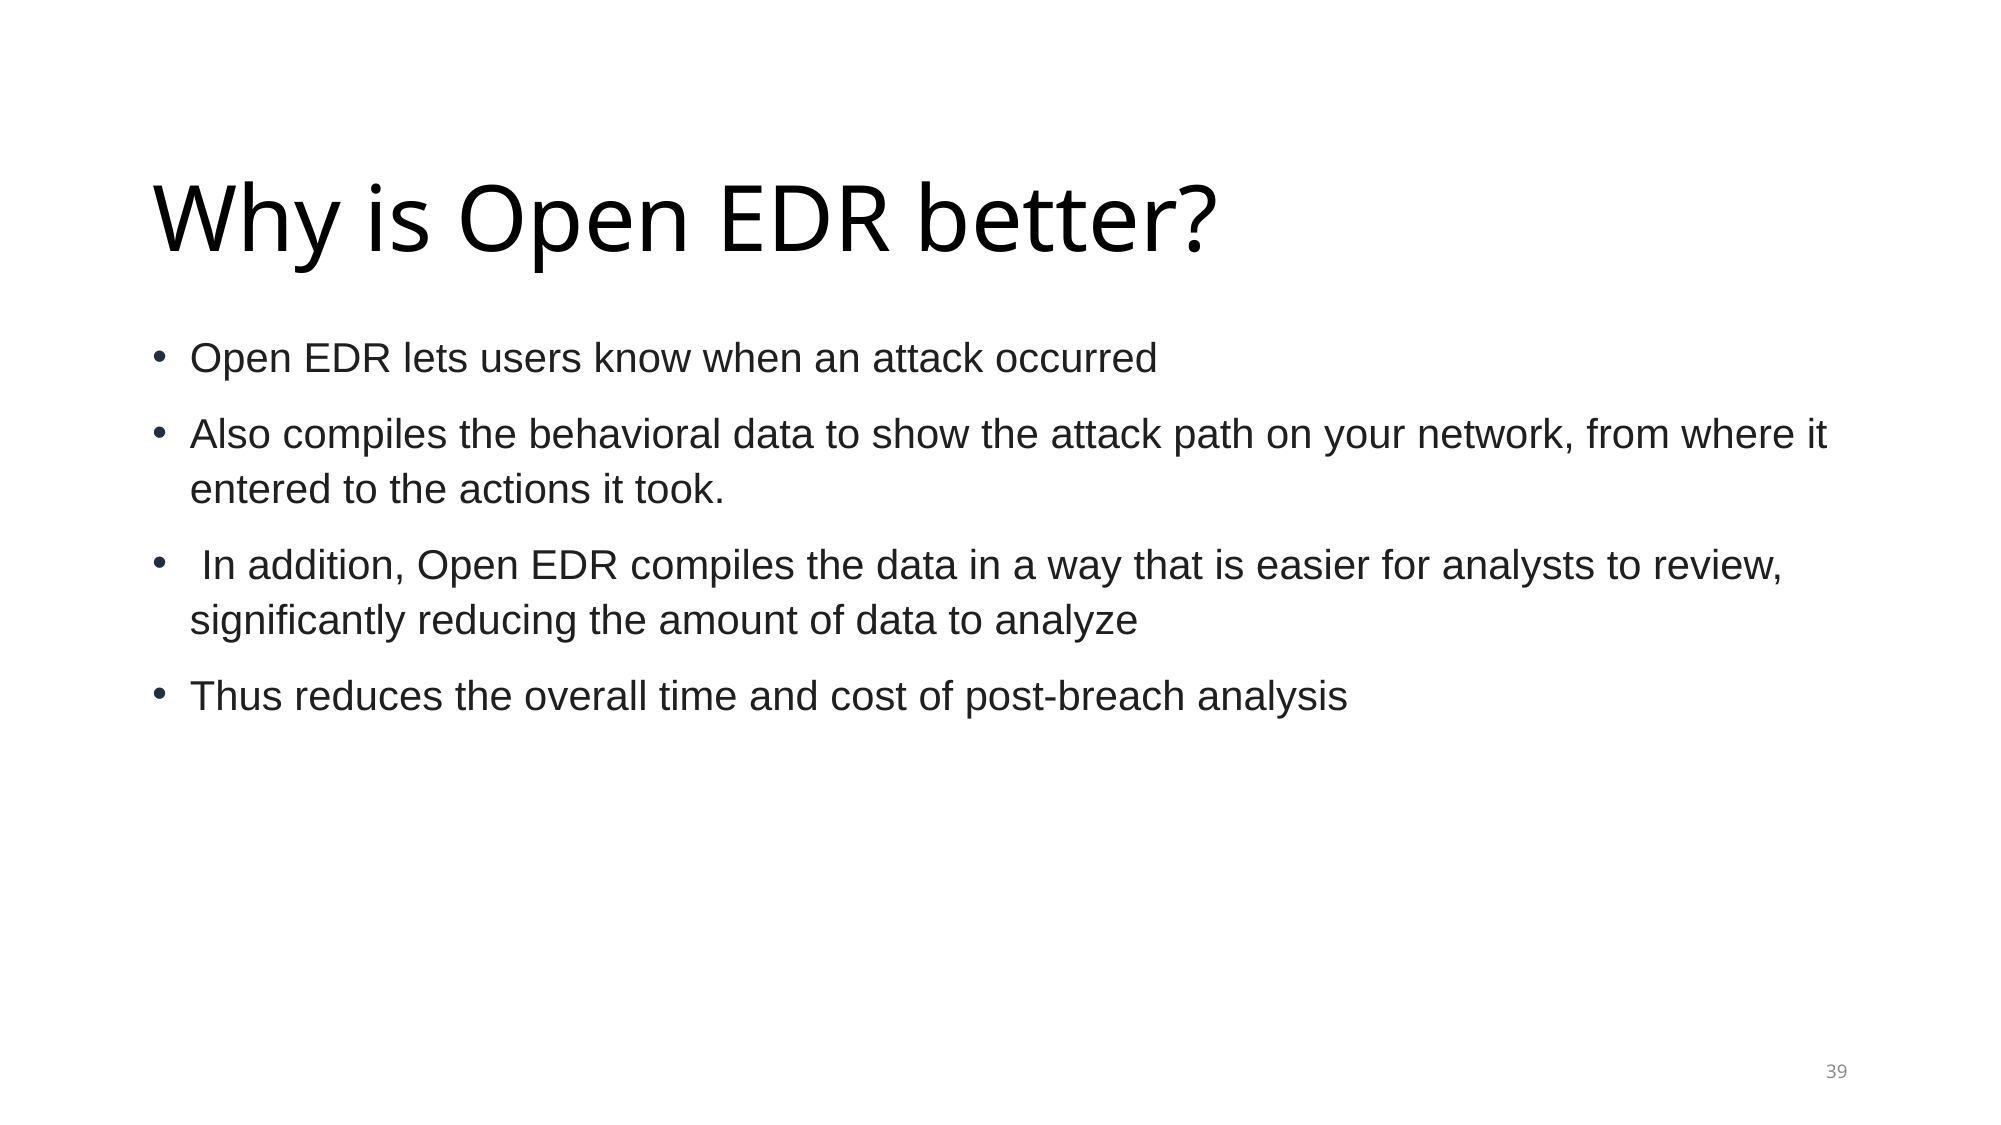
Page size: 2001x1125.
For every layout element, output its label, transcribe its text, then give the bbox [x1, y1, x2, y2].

title Why is Open EDR better? [137, 59, 1863, 278]
slide_number 39 [1412, 1042, 1863, 1103]
list Open EDR lets users know when an attack occurred Also compiles the behavioral data to show the attack path on your network, from where it entered to the actions it took. In addition, Open EDR compiles the data in a way that is easier for analysts to review, significantly reducing the amount of data to analyze Thus reduces the overall time and cost of post-breach analysis [137, 318, 1863, 1014]
